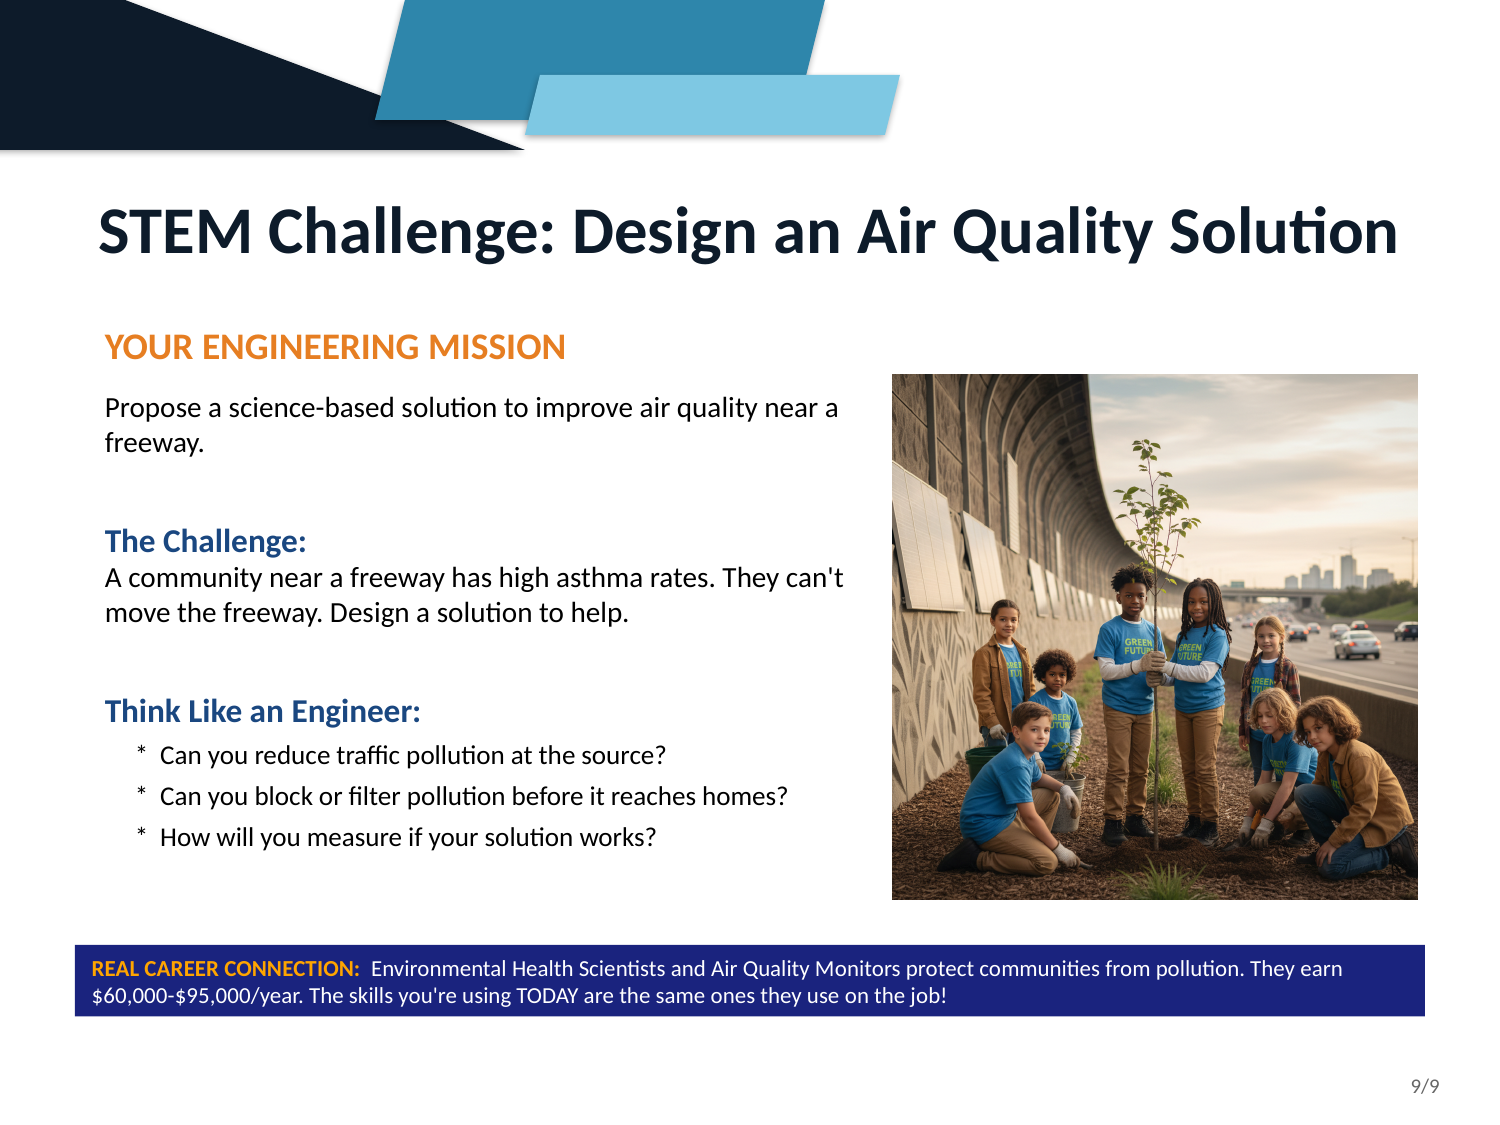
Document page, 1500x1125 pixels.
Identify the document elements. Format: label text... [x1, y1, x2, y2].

text_box YOUR ENGINEERING MISSION Propose a science-based solution to improve air quality near a freeway. The Challenge: A community near a freeway has high asthma rates. They can't move the freeway. Design a solution to help. Think Like an Engineer: * Can you reduce traffic pollution at the source? * Can you block or filter pollution before it reaches homes? * How will you measure if your solution works? [89, 314, 870, 860]
picture [892, 374, 1418, 901]
text_box [374, 0, 826, 121]
text_box STEM Challenge: Design an Air Quality Solution [83, 179, 1417, 275]
text_box [0, 0, 526, 151]
text_box 9/9 [1395, 1065, 1455, 1105]
text_box REAL CAREER CONNECTION: Environmental Health Scientists and Air Quality Monitors protect communities from pollution. They earn $60,000-$95,000/year. The skills you're using TODAY are the same ones they use on the job! [74, 944, 1425, 1017]
text_box [524, 74, 901, 136]
